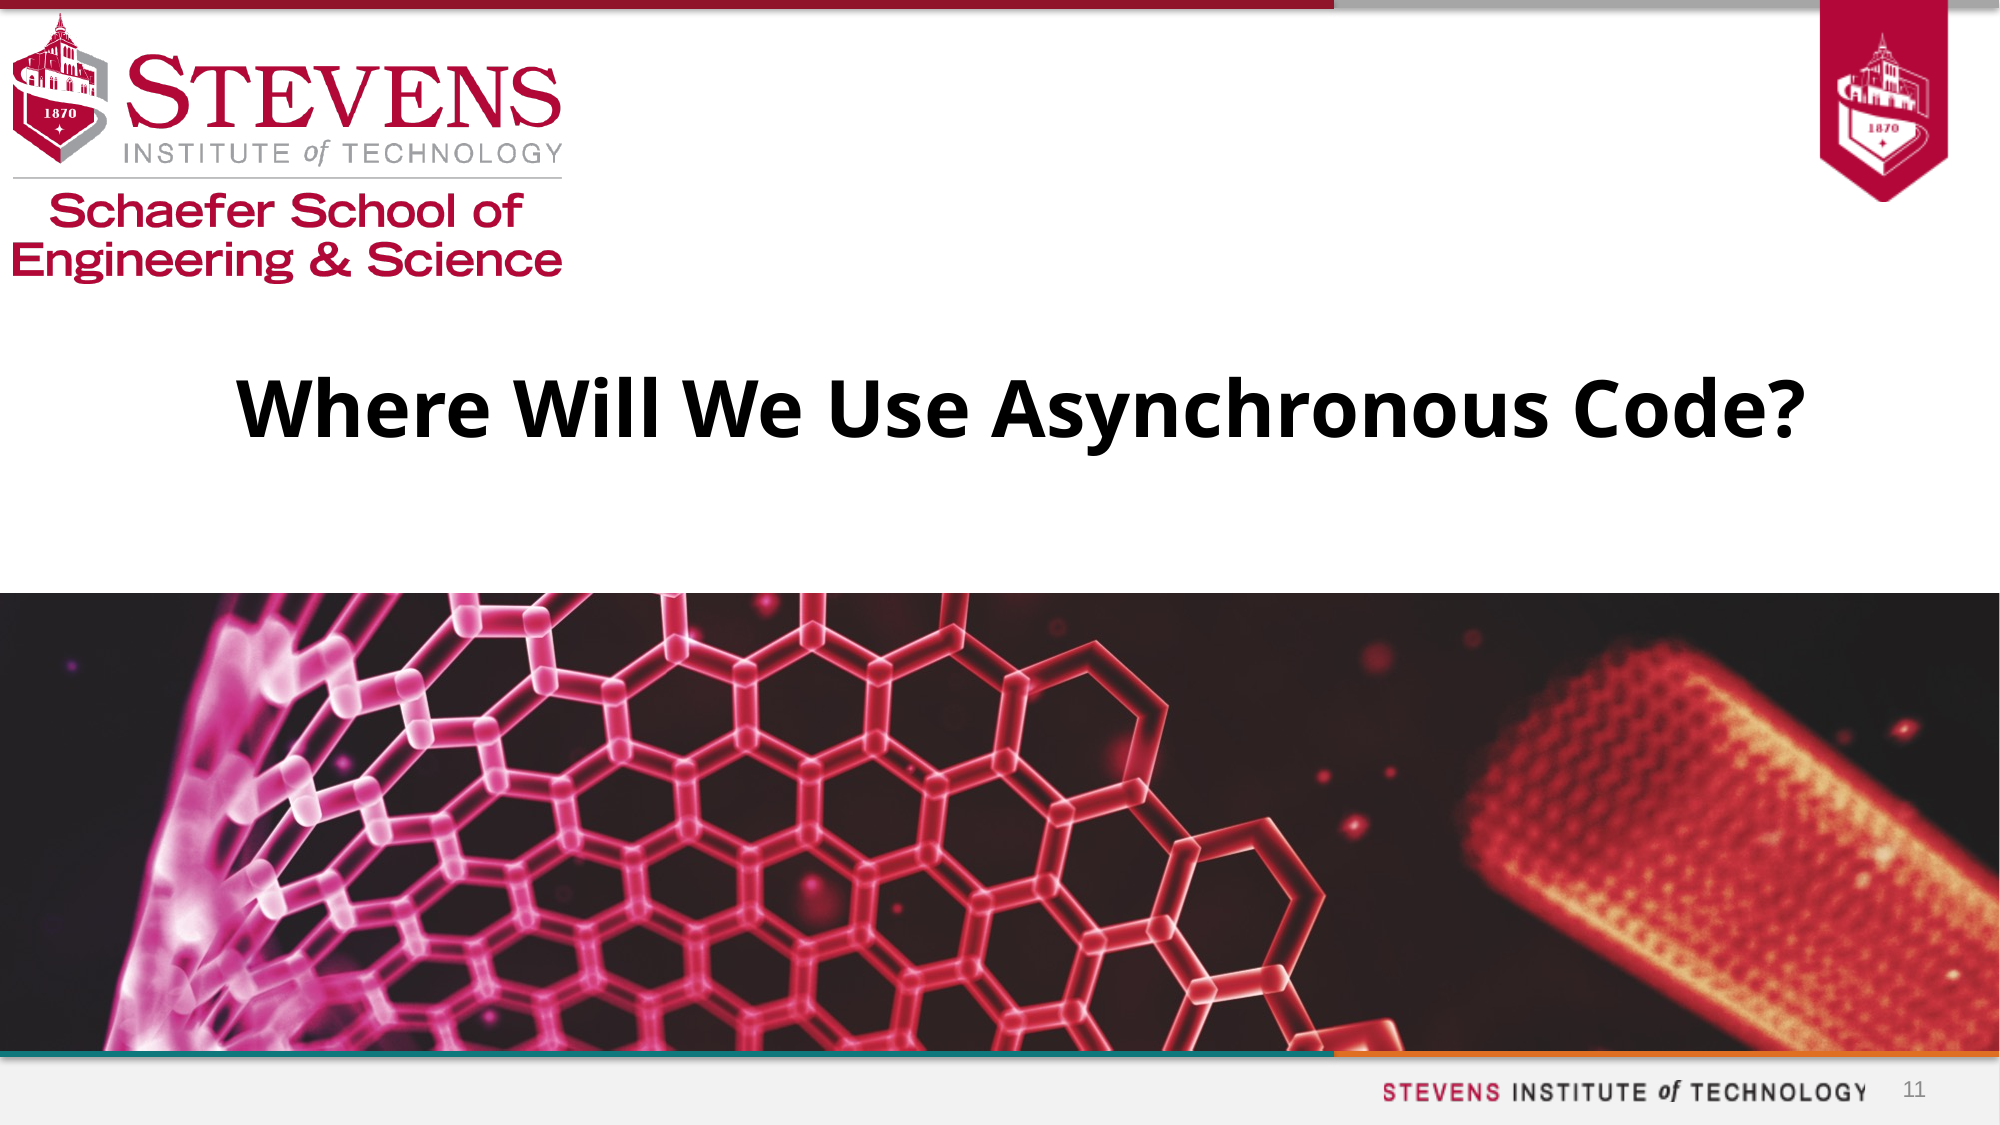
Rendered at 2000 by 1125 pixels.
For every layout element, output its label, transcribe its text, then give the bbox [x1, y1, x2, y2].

picture [0, 593, 2000, 1052]
picture [13, 13, 562, 284]
list Where Will We Use Asynchronous Code? [76, 350, 1967, 532]
slide_number 11 [1862, 1063, 1967, 1118]
